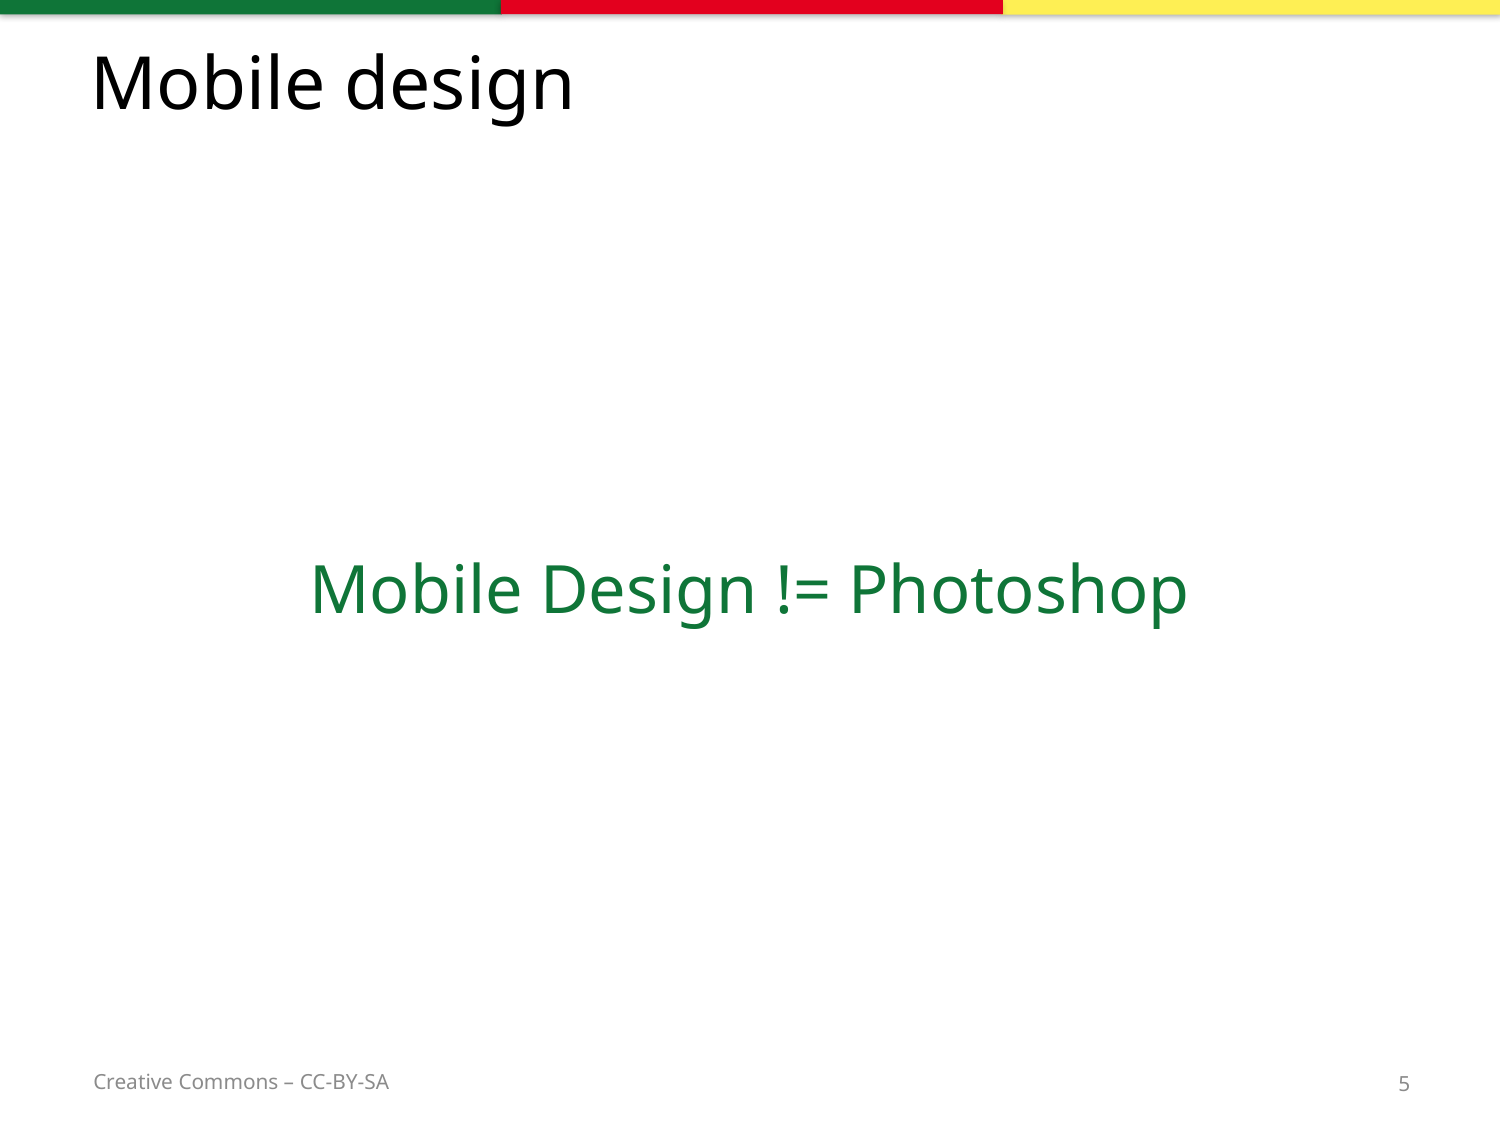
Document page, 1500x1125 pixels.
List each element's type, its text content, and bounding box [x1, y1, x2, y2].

title Mobile design [75, 28, 1425, 132]
list Mobile Design != Photoshop [75, 262, 1425, 1005]
slide_number 5 [1074, 1066, 1425, 1103]
